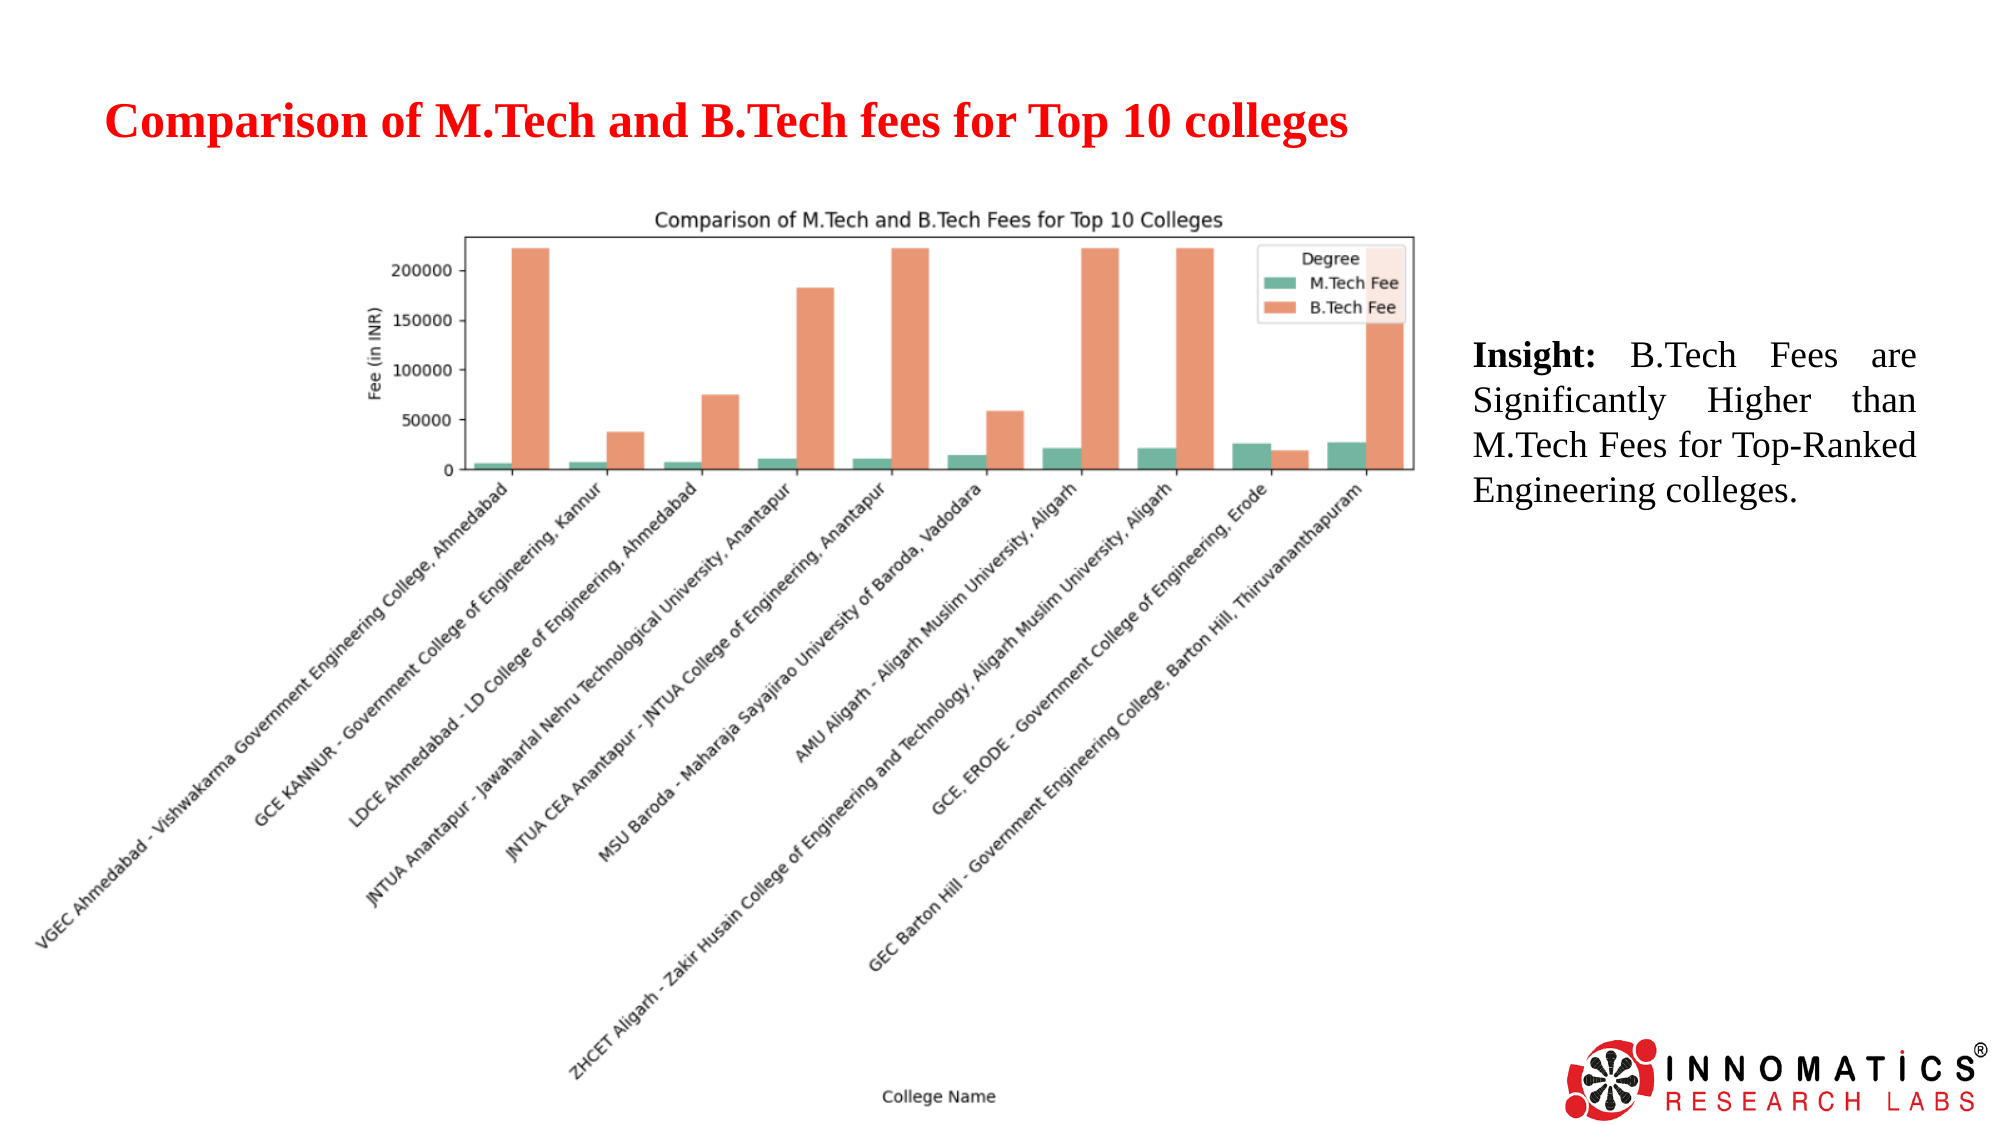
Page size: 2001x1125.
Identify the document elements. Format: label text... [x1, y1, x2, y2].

title Comparison of M.Tech and B.Tech fees for Top 10 colleges [89, 51, 1815, 191]
text_box Insight: B.Tech Fees are Significantly Higher than M.Tech Fees for Top-Ranked Engineering colleges. [1458, 322, 1933, 518]
picture [1553, 1025, 2000, 1125]
picture [22, 201, 1446, 1125]
